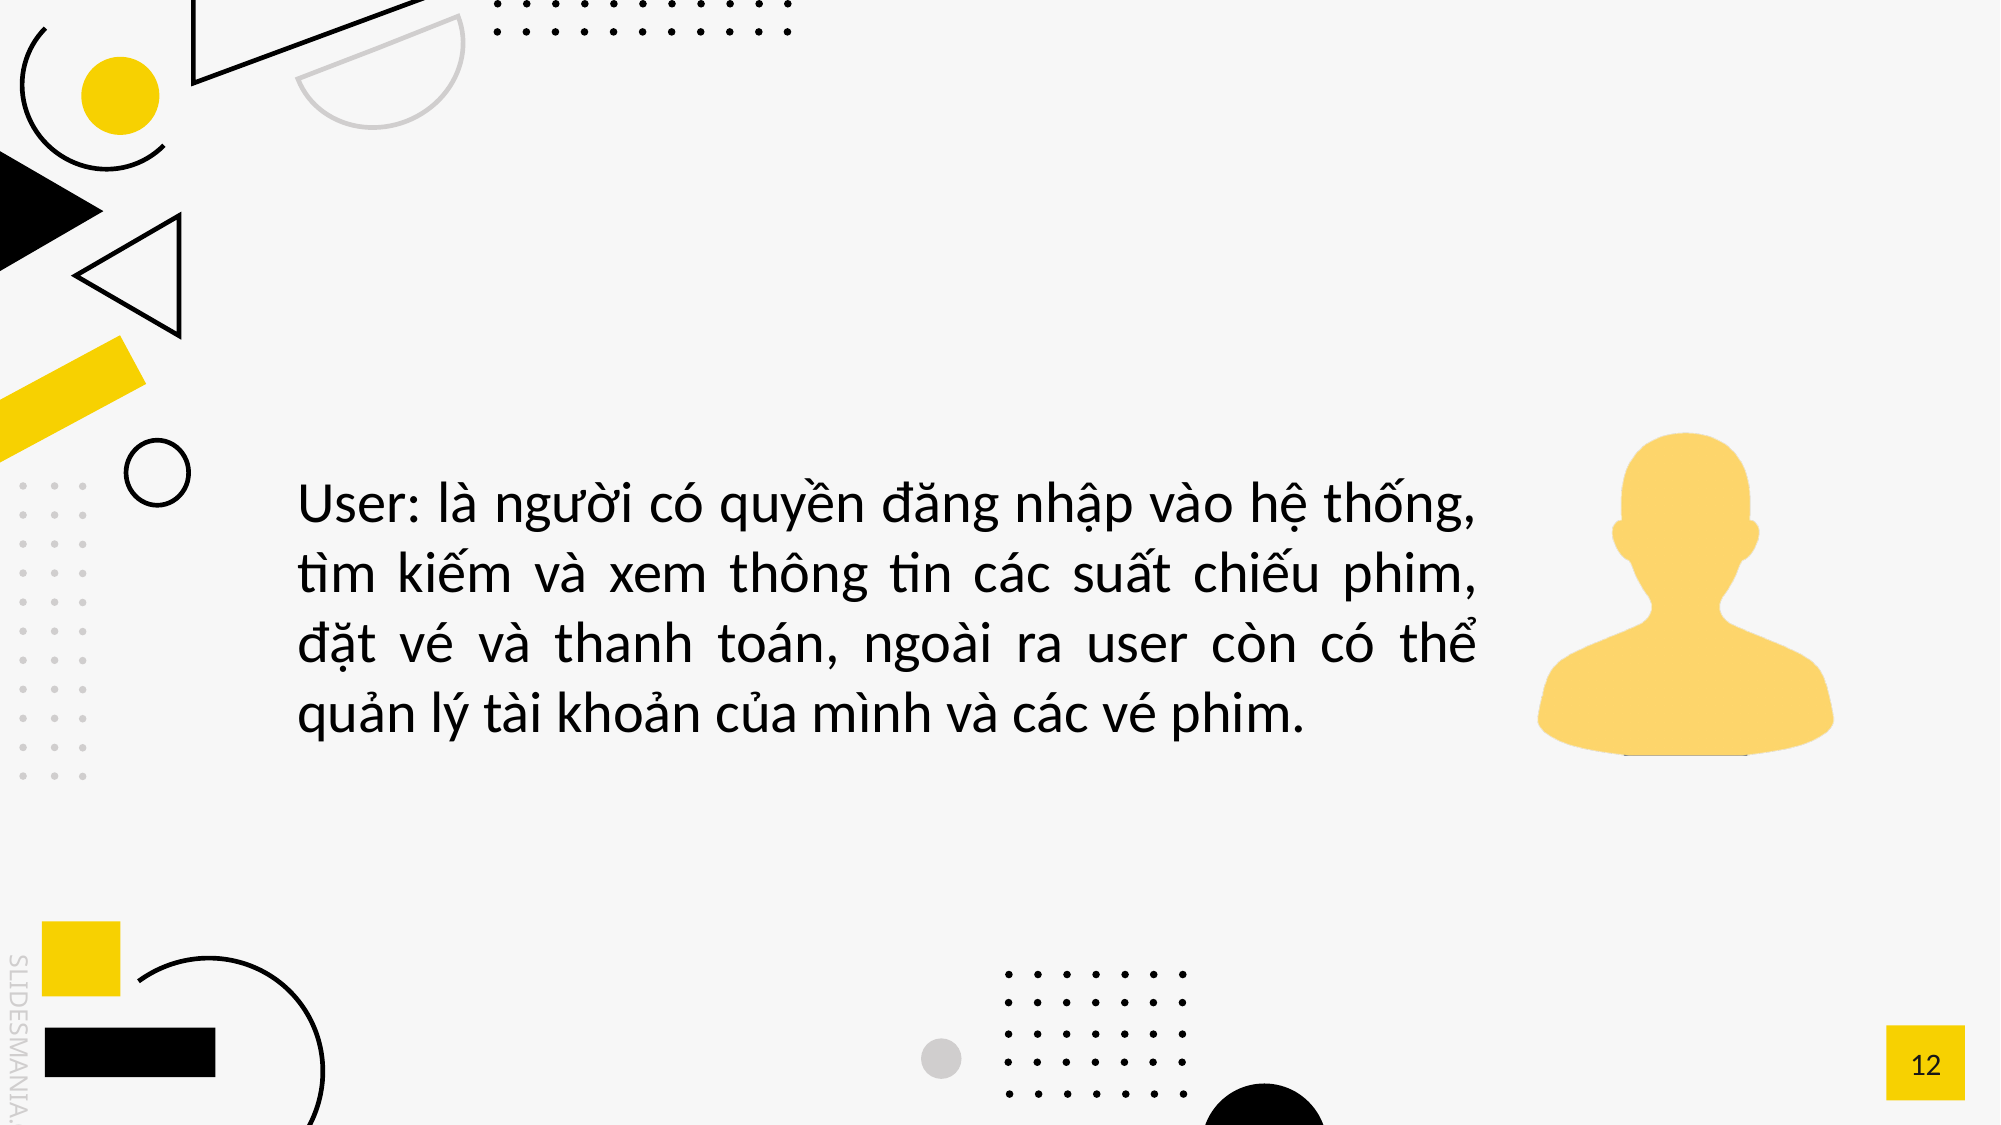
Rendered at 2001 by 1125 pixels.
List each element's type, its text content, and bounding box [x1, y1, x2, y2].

slide_number 12 [1865, 1019, 1986, 1106]
title User: là người có quyền đăng nhập vào hệ thống, tìm kiếm và xem thông tin các suất chiếu phim, đặt vé và thanh toán, ngoài ra user còn có thể quản lý tài khoản của mình và các vé phim. [277, 444, 1499, 788]
picture [1511, 422, 1859, 766]
